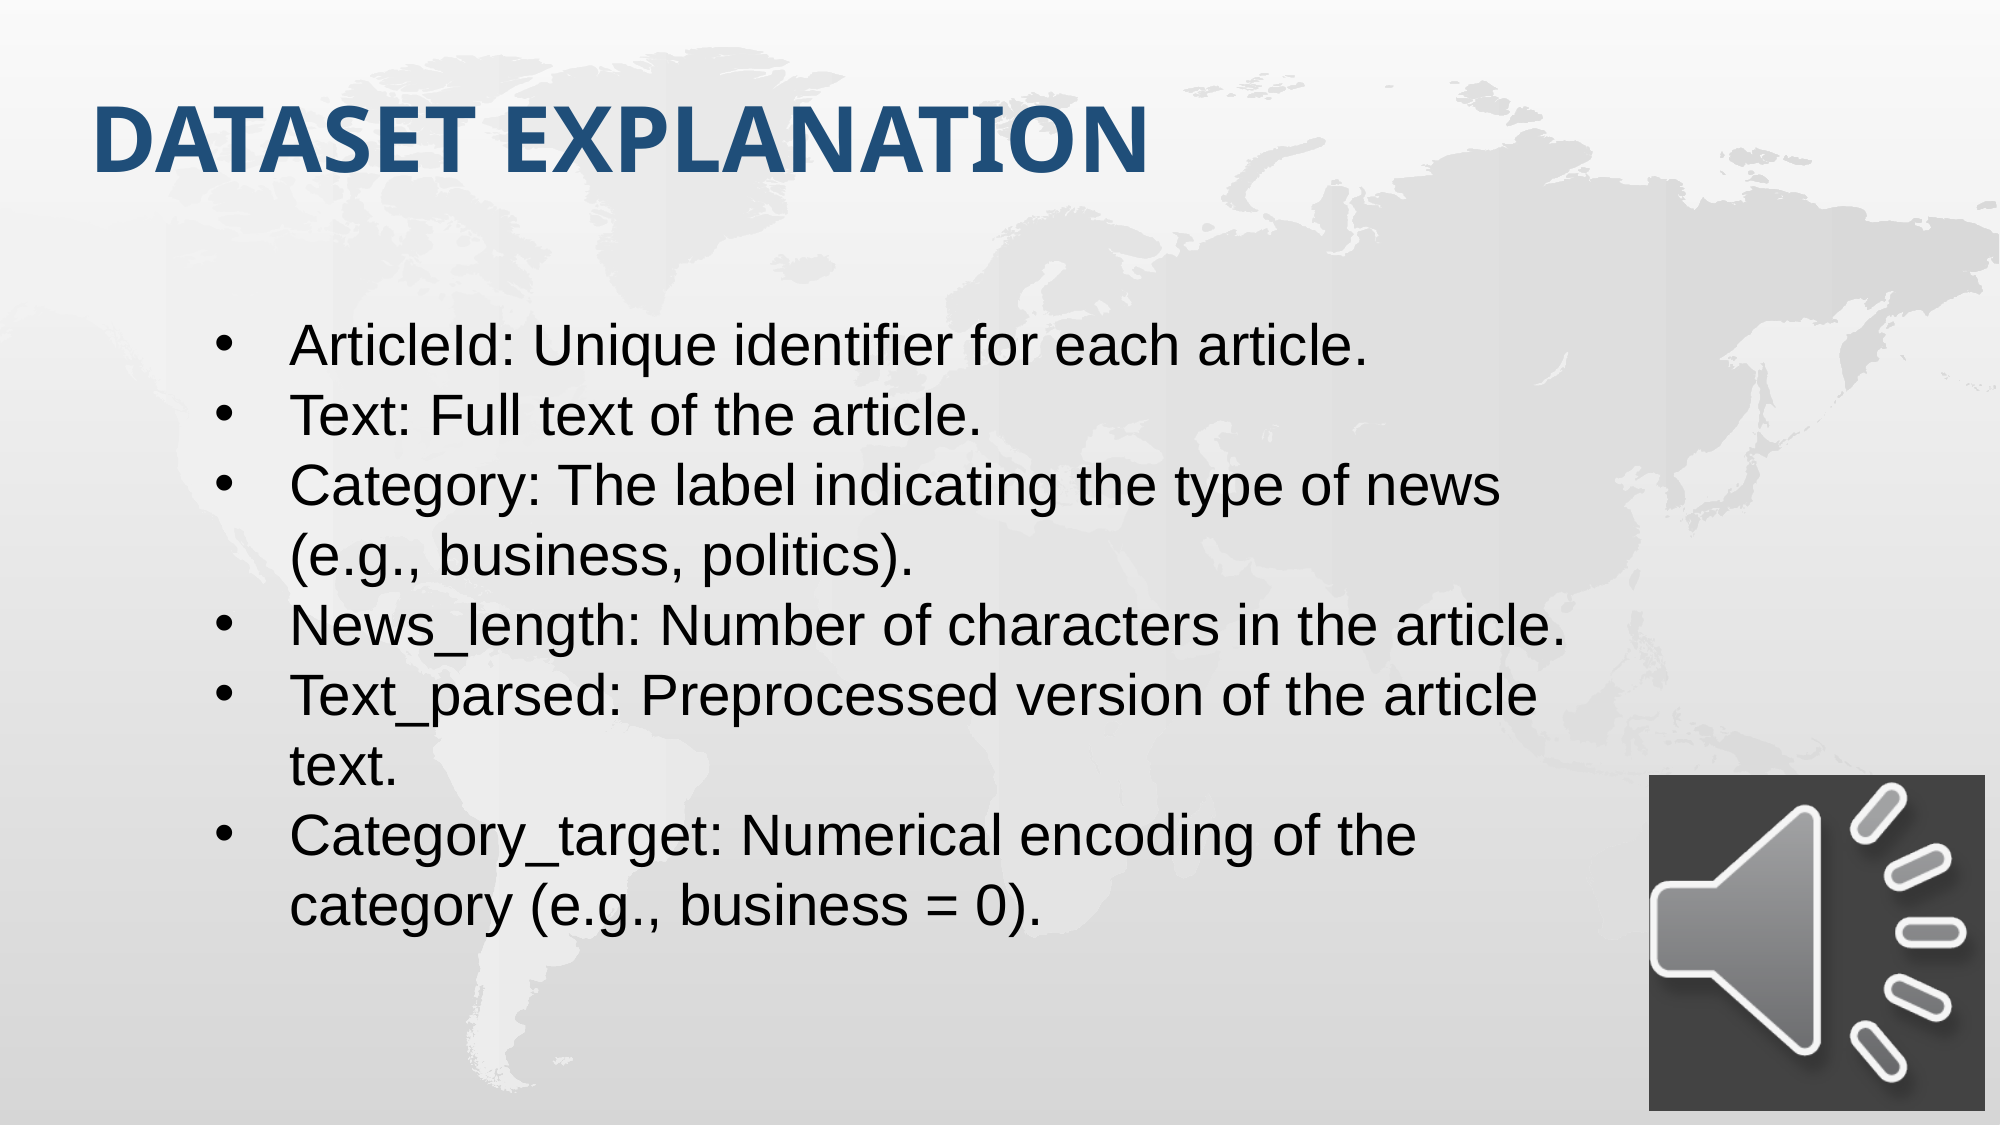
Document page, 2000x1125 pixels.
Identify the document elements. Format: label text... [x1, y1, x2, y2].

picture [1648, 773, 1986, 1112]
text_box ArticleId: Unique identifier for each article. Text: Full text of the article. Category: The label indicating the type of news (e.g., business, politics). News_length: Number of characters in the article. Text_parsed: Preprocessed version of the article text. Category_target: Numerical encoding of the category (e.g., business = 0). [199, 299, 1650, 945]
title Dataset explanation [74, 75, 1675, 200]
